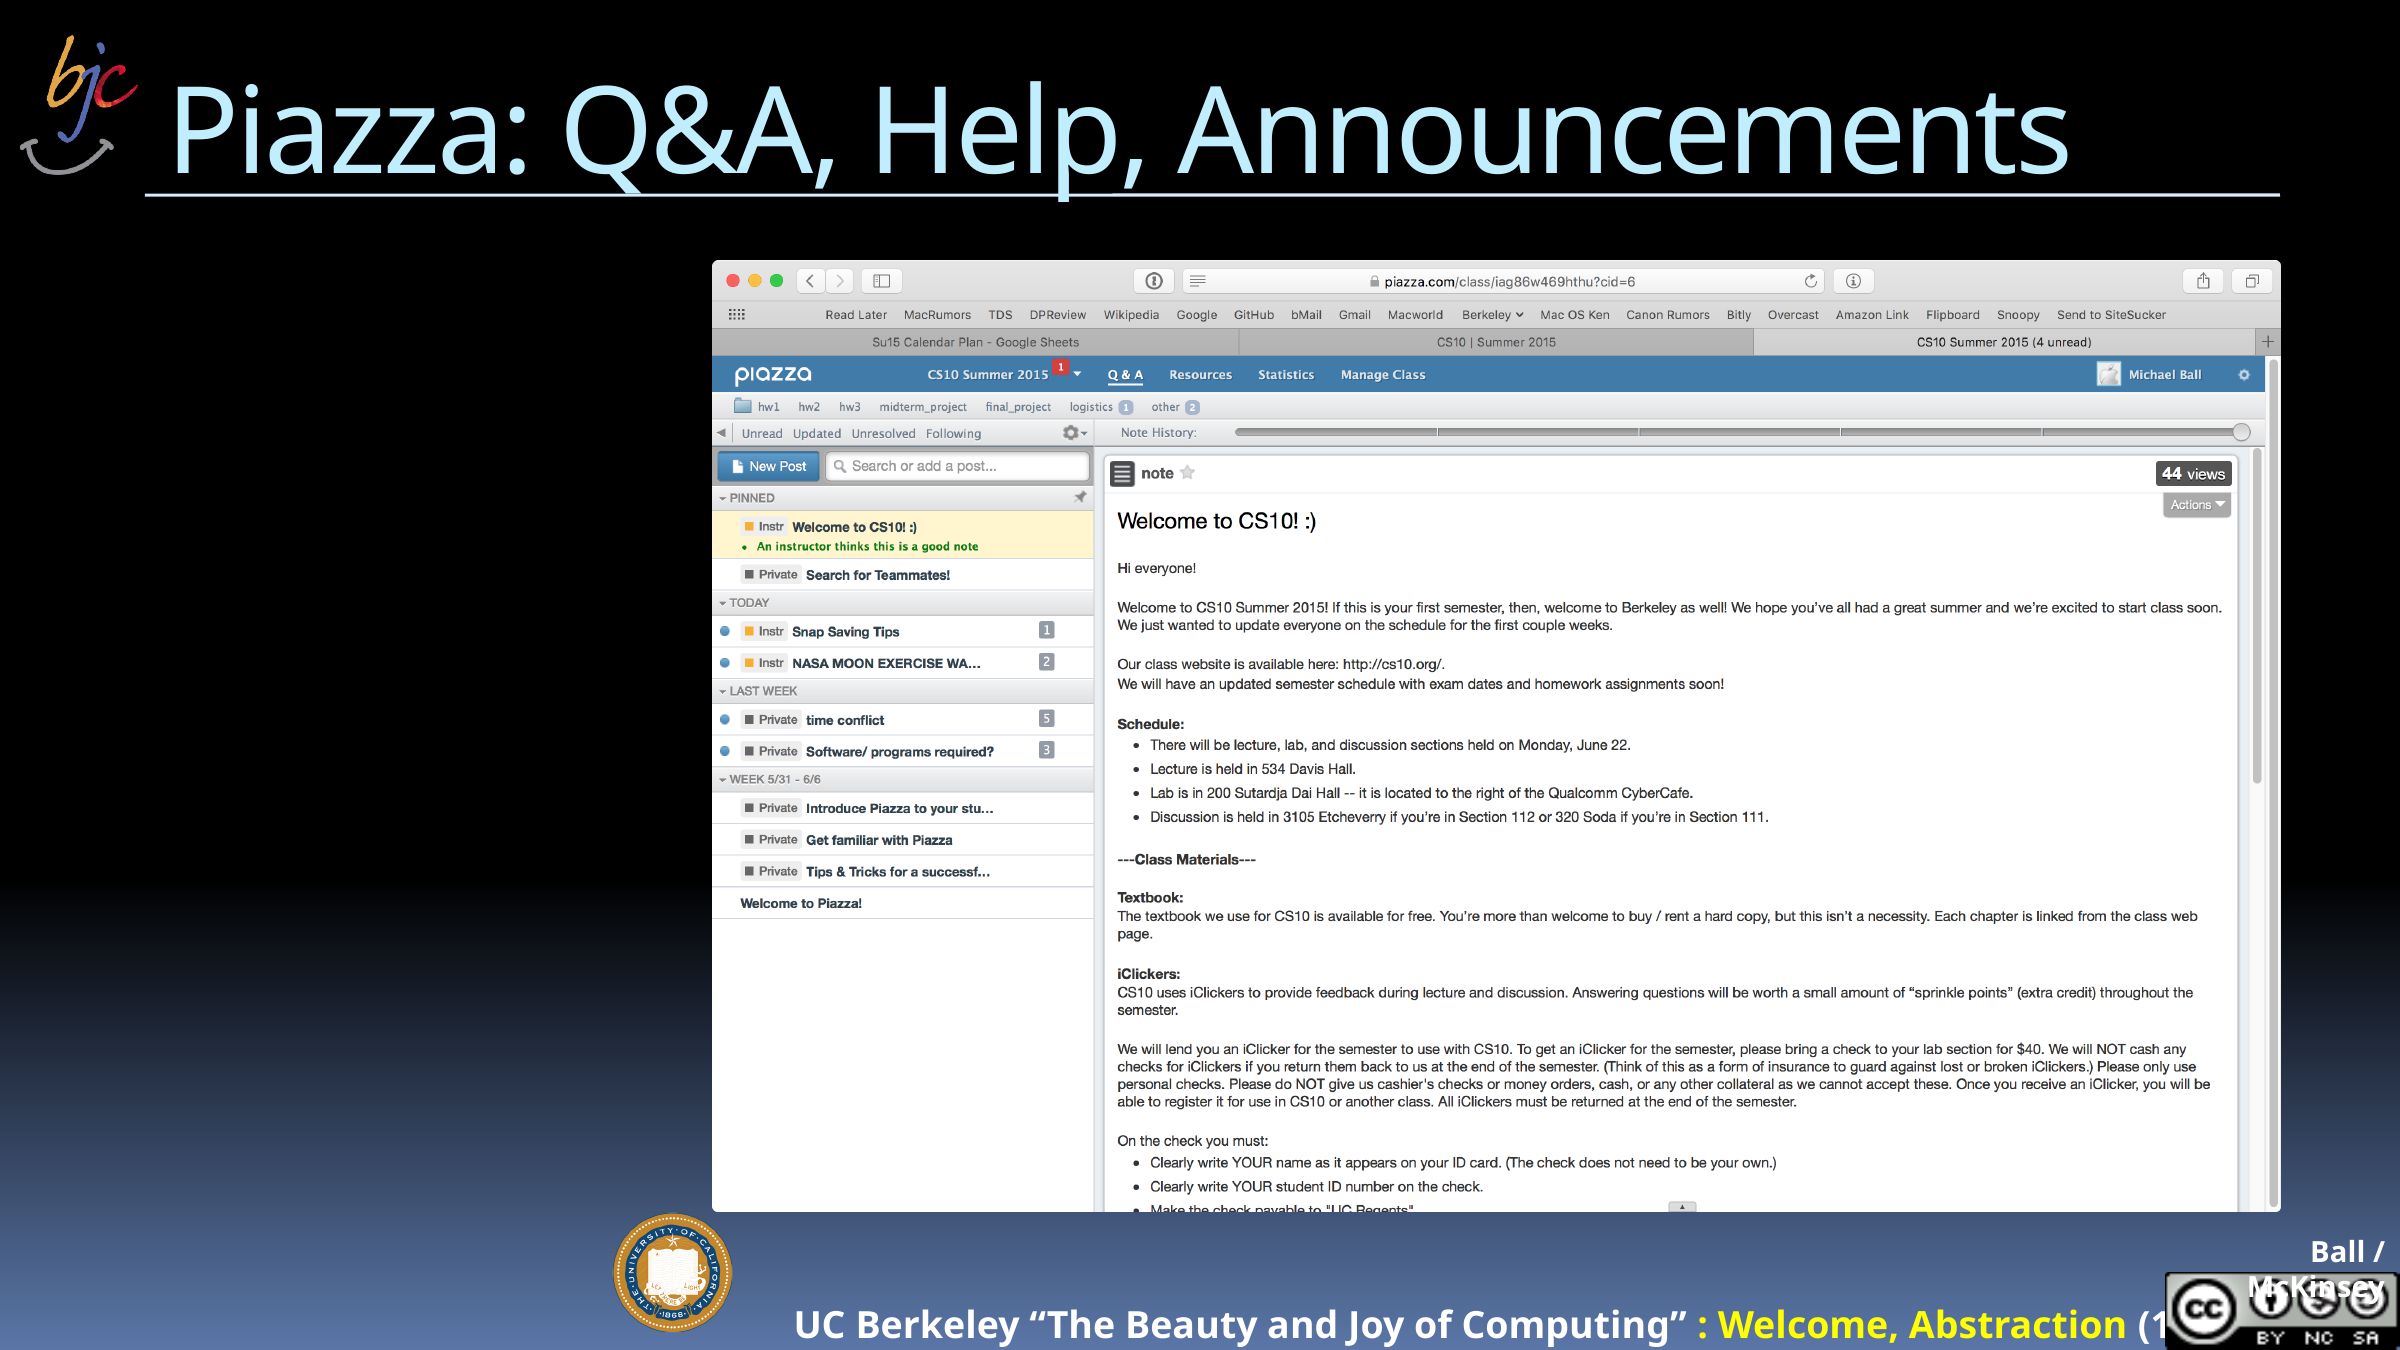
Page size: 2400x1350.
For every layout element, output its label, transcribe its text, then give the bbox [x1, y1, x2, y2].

picture [2165, 1272, 2400, 1350]
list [712, 260, 2282, 1213]
picture [612, 1212, 733, 1333]
title Piazza: Q&A, Help, Announcements [144, 41, 2288, 192]
picture [19, 35, 138, 175]
